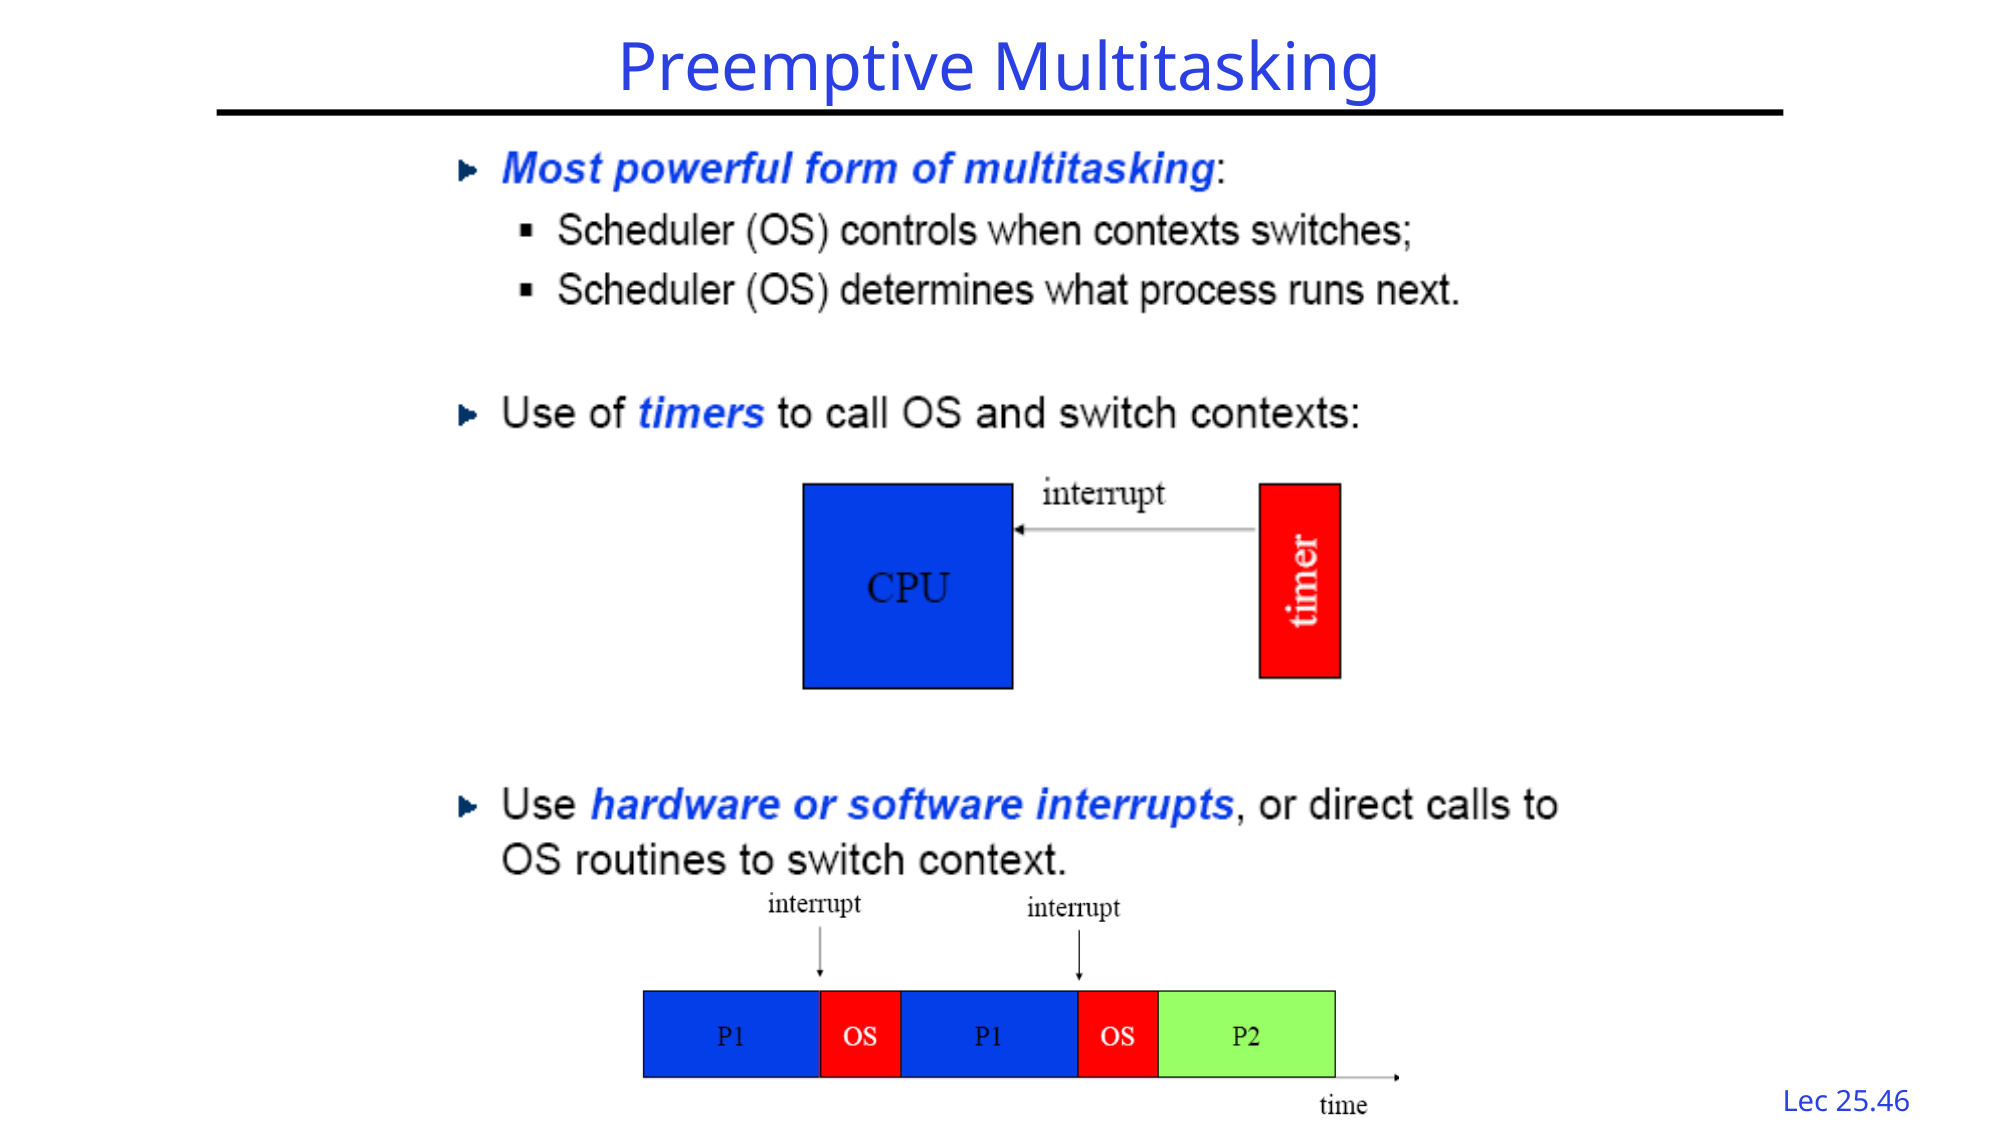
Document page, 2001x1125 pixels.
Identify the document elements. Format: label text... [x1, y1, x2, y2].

picture [430, 137, 1569, 1120]
title Preemptive Multitasking [216, 24, 1784, 113]
